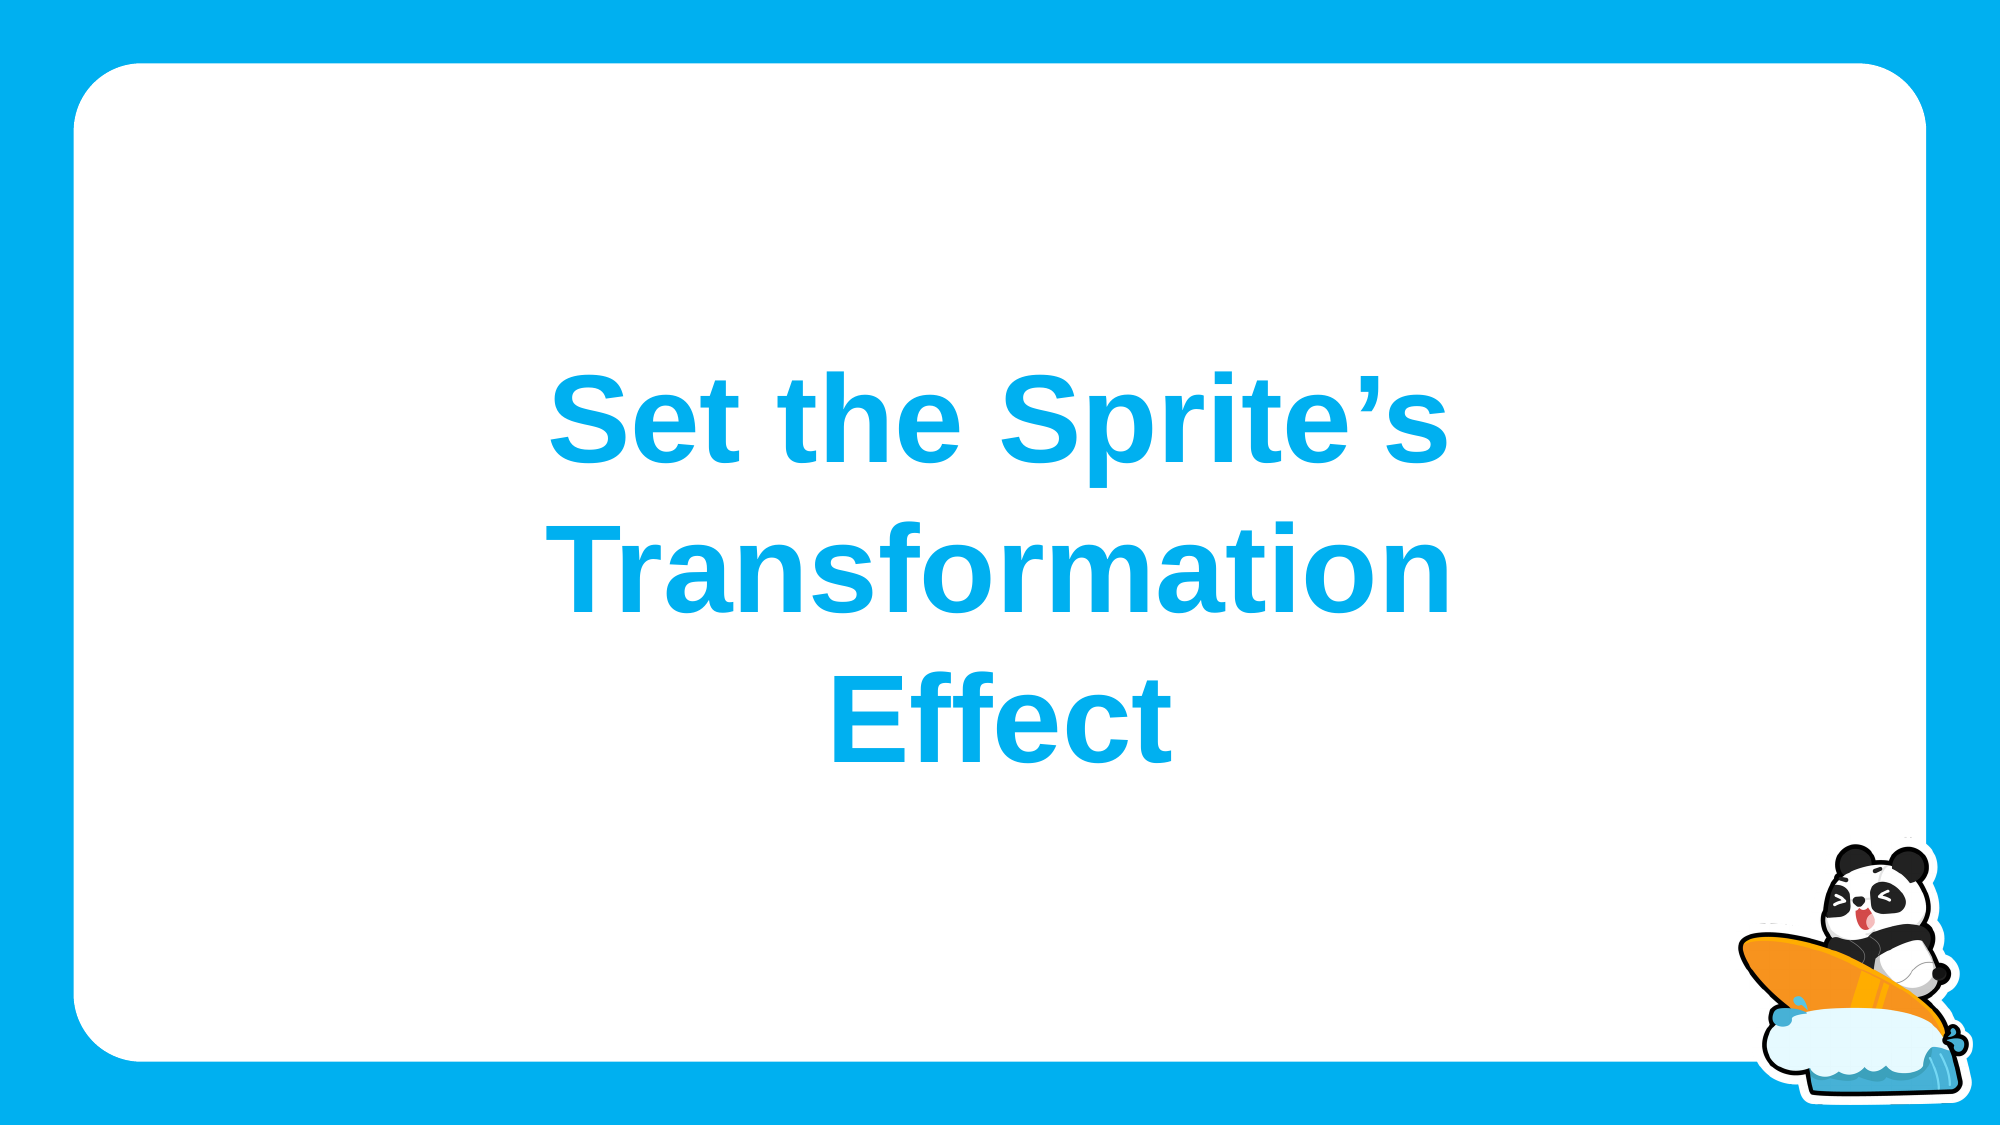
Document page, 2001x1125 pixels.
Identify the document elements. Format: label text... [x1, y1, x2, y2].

picture [1729, 835, 1972, 1104]
text_box Set the Sprite’s Transformation Effect [410, 330, 1589, 795]
